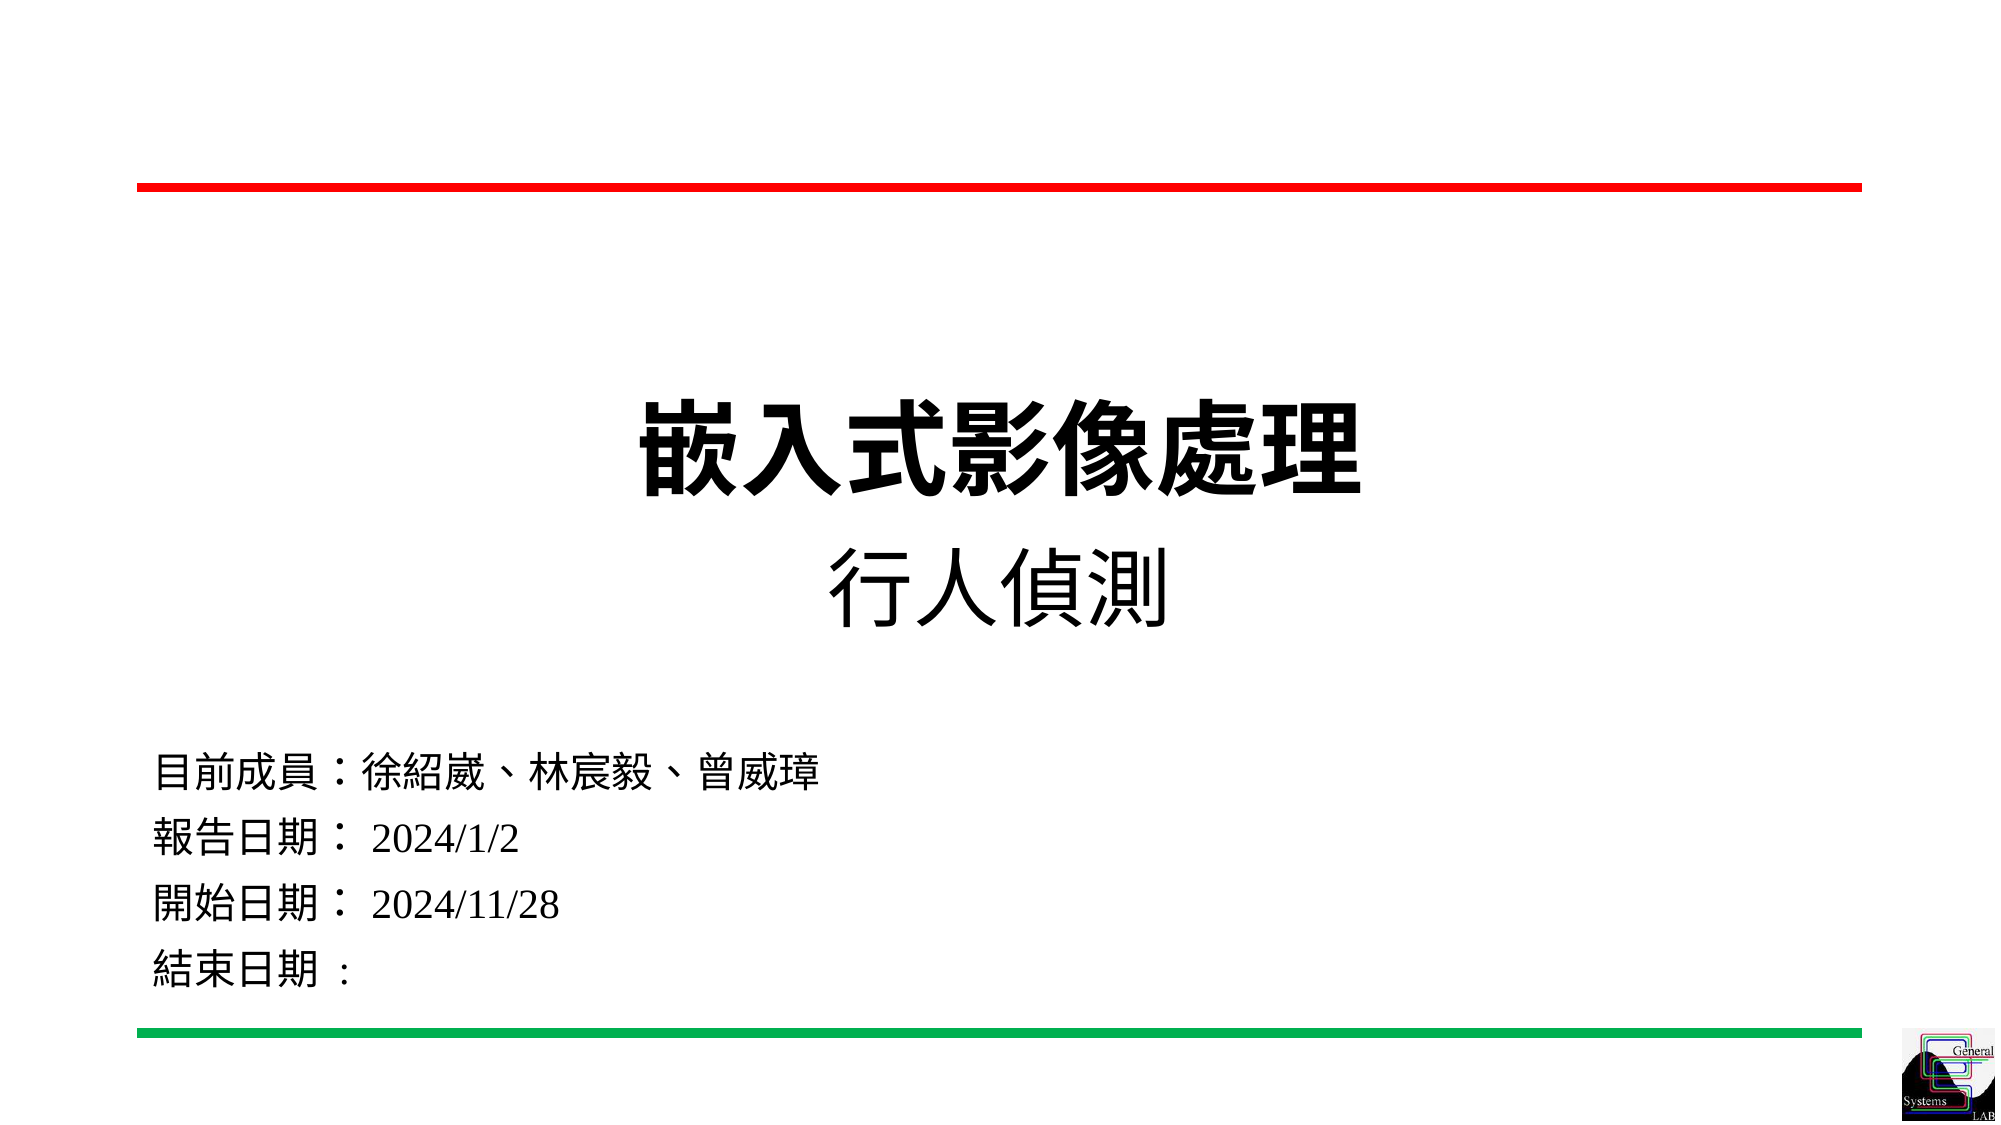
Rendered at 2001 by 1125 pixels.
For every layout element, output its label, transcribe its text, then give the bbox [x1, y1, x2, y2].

subtitle 目前成員：徐紹崴、林宸毅、曾威璋 報告日期：2024/1/2 開始日期：2024/11/28 結束日期 : [137, 743, 2000, 1125]
title 嵌入式影像處理 行人偵測 [137, 227, 1863, 646]
